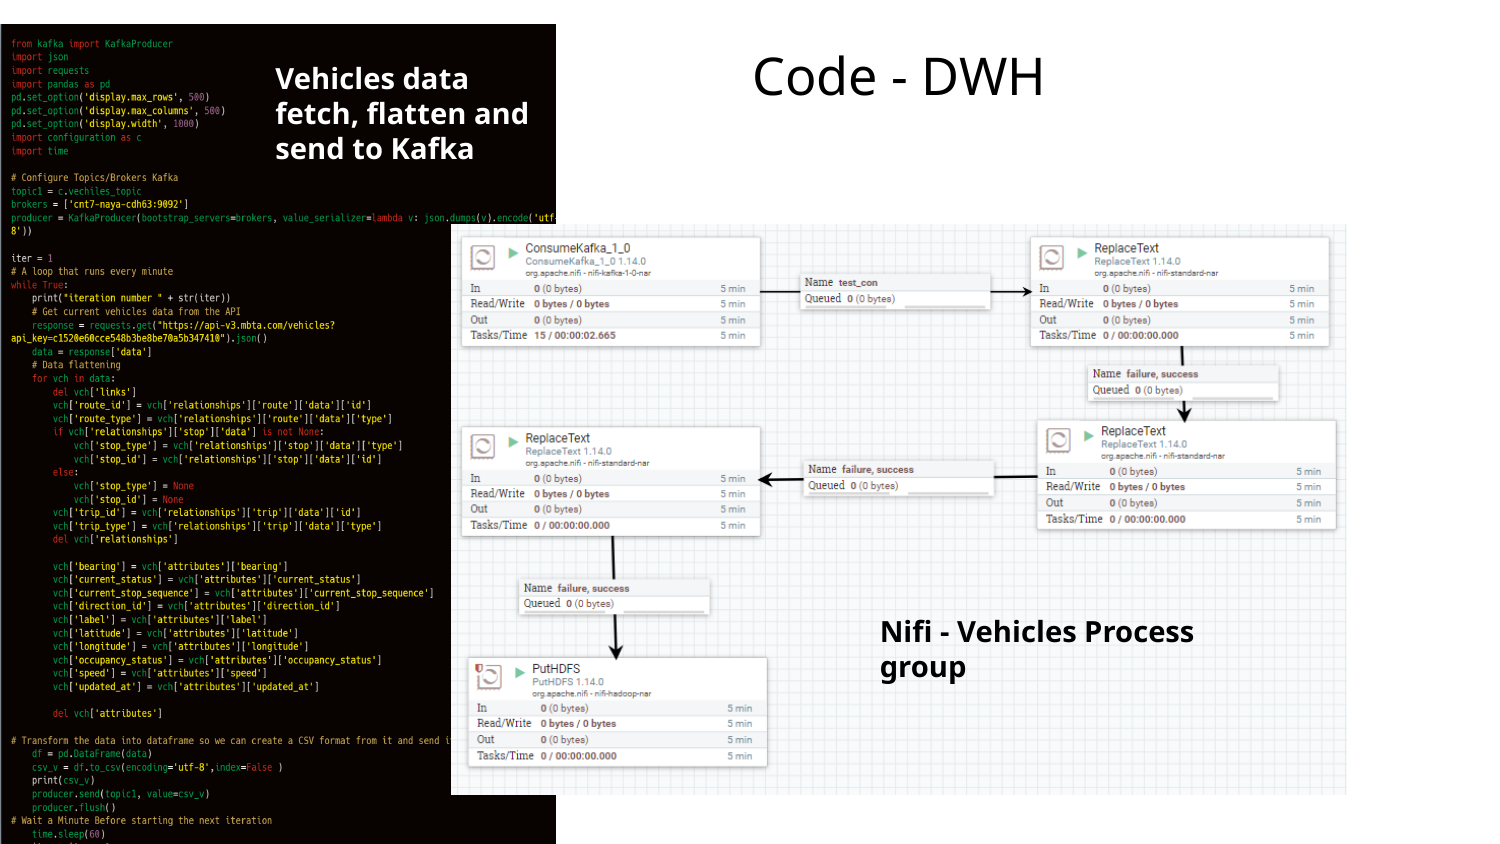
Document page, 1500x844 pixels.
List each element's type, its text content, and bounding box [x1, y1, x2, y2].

picture [0, 24, 1347, 844]
title Code - DWH [560, 33, 1500, 118]
